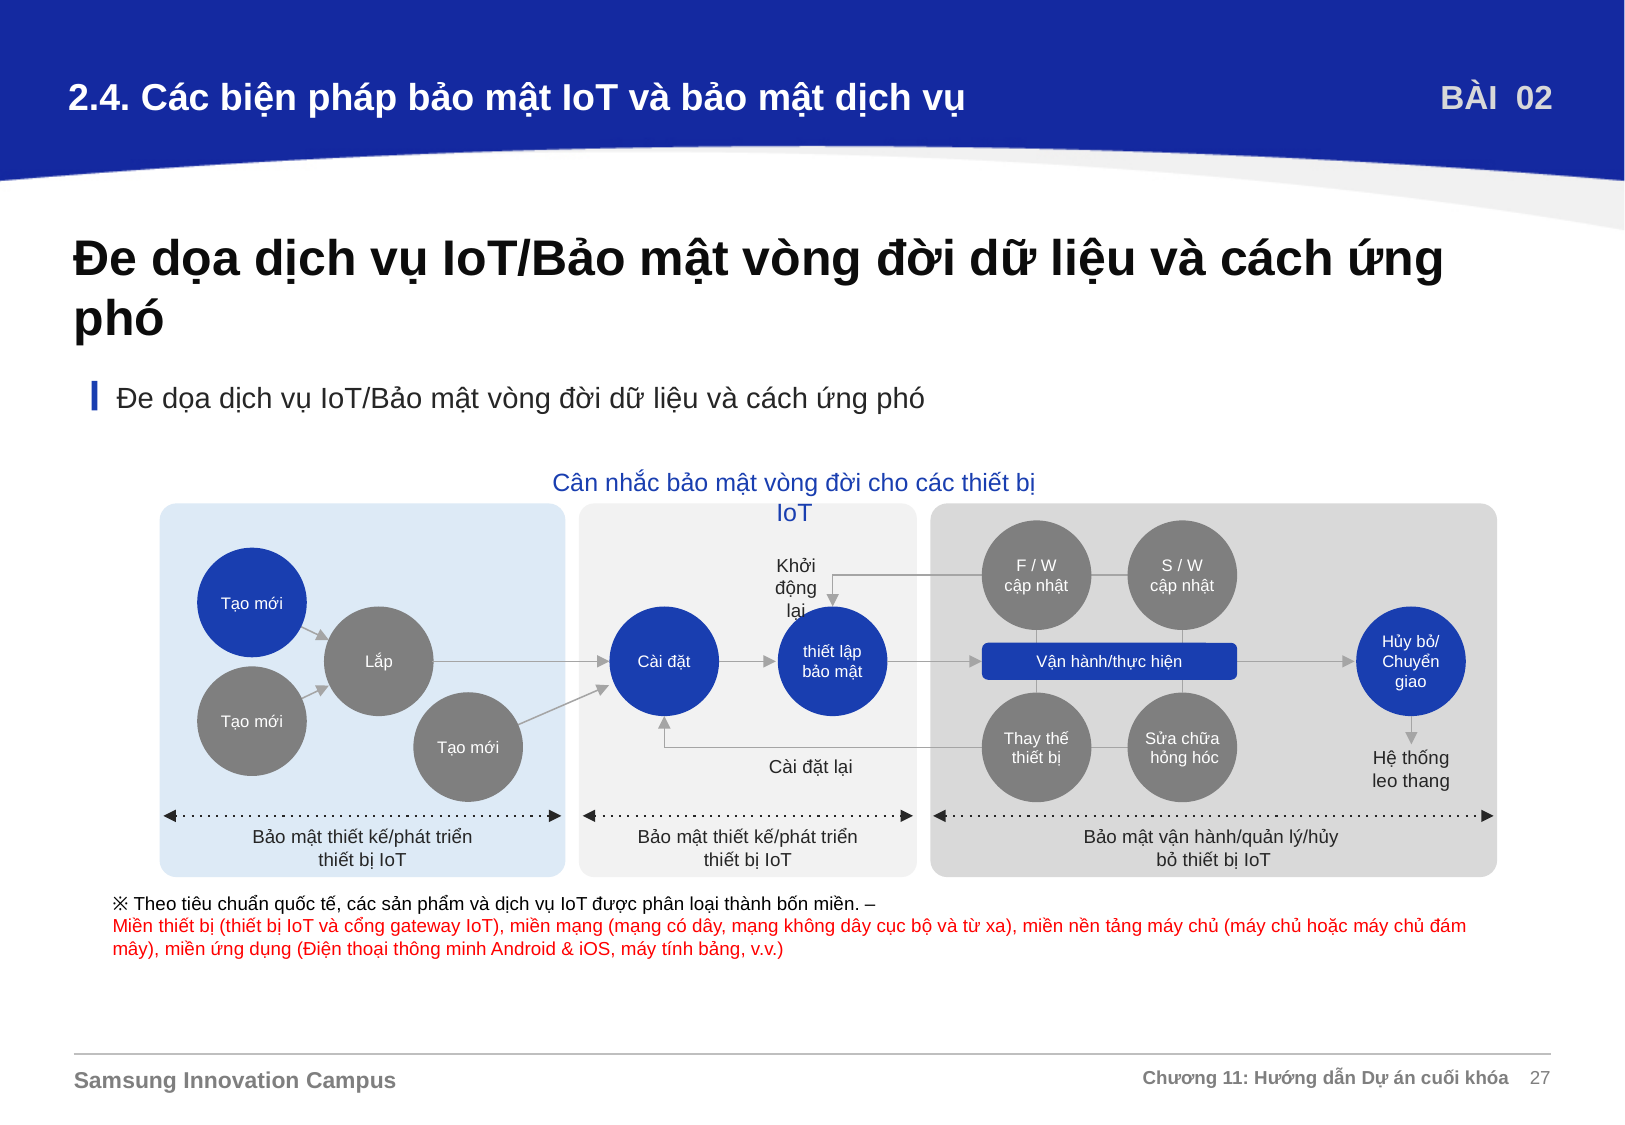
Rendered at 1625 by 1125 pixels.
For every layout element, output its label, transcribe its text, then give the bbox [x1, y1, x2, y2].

text_box Đe dọa dịch vụ IoT/Bảo mật vòng đời dữ liệu và cách ứng phó [73, 225, 1551, 346]
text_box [91, 378, 1533, 415]
picture [0, 0, 1625, 1125]
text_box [67, 73, 1554, 120]
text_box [97, 466, 1516, 968]
